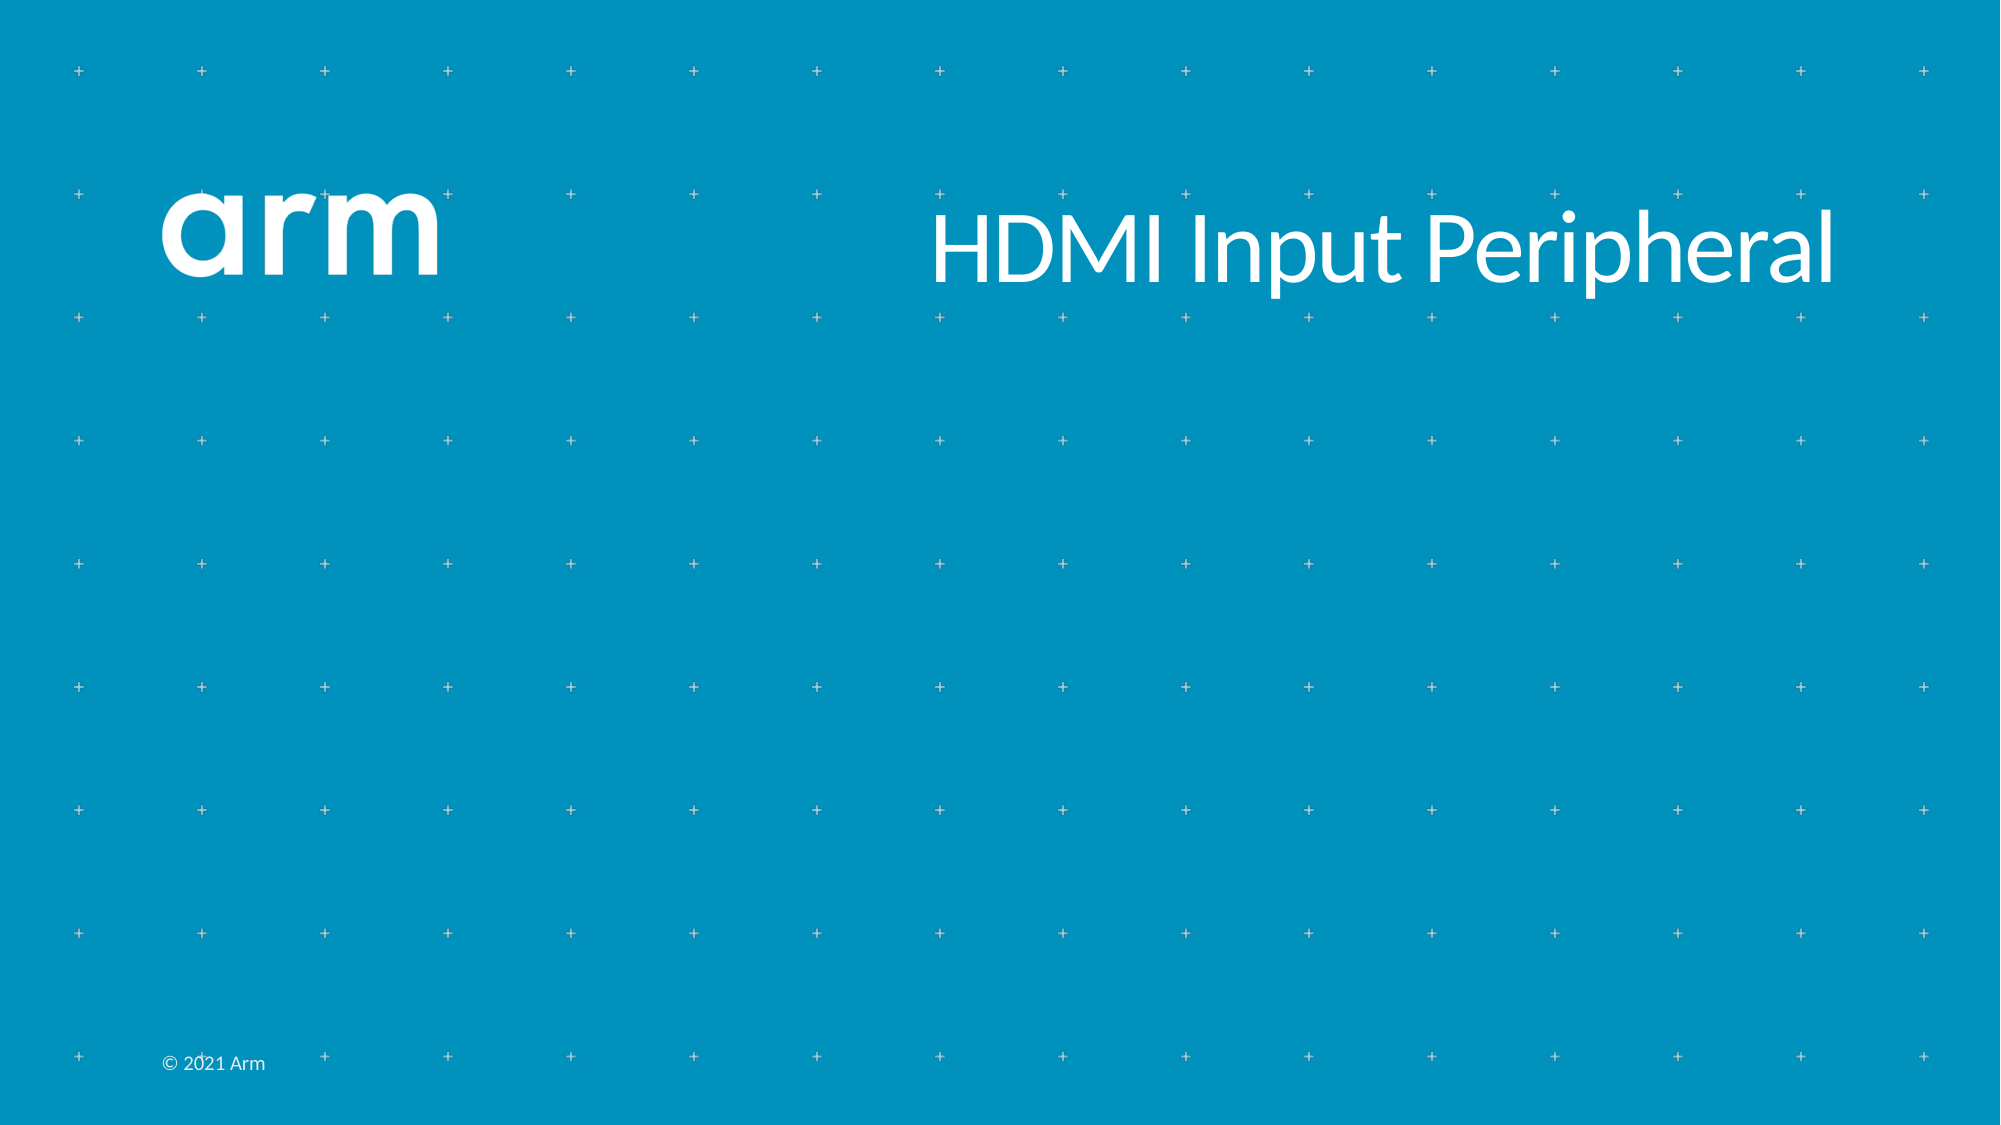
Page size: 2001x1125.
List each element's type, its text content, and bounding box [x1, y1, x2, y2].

picture [321, 191, 329, 198]
picture [163, 191, 242, 277]
picture [329, 194, 437, 274]
picture [265, 194, 316, 274]
title HDMI Input Peripheral [822, 198, 1839, 621]
